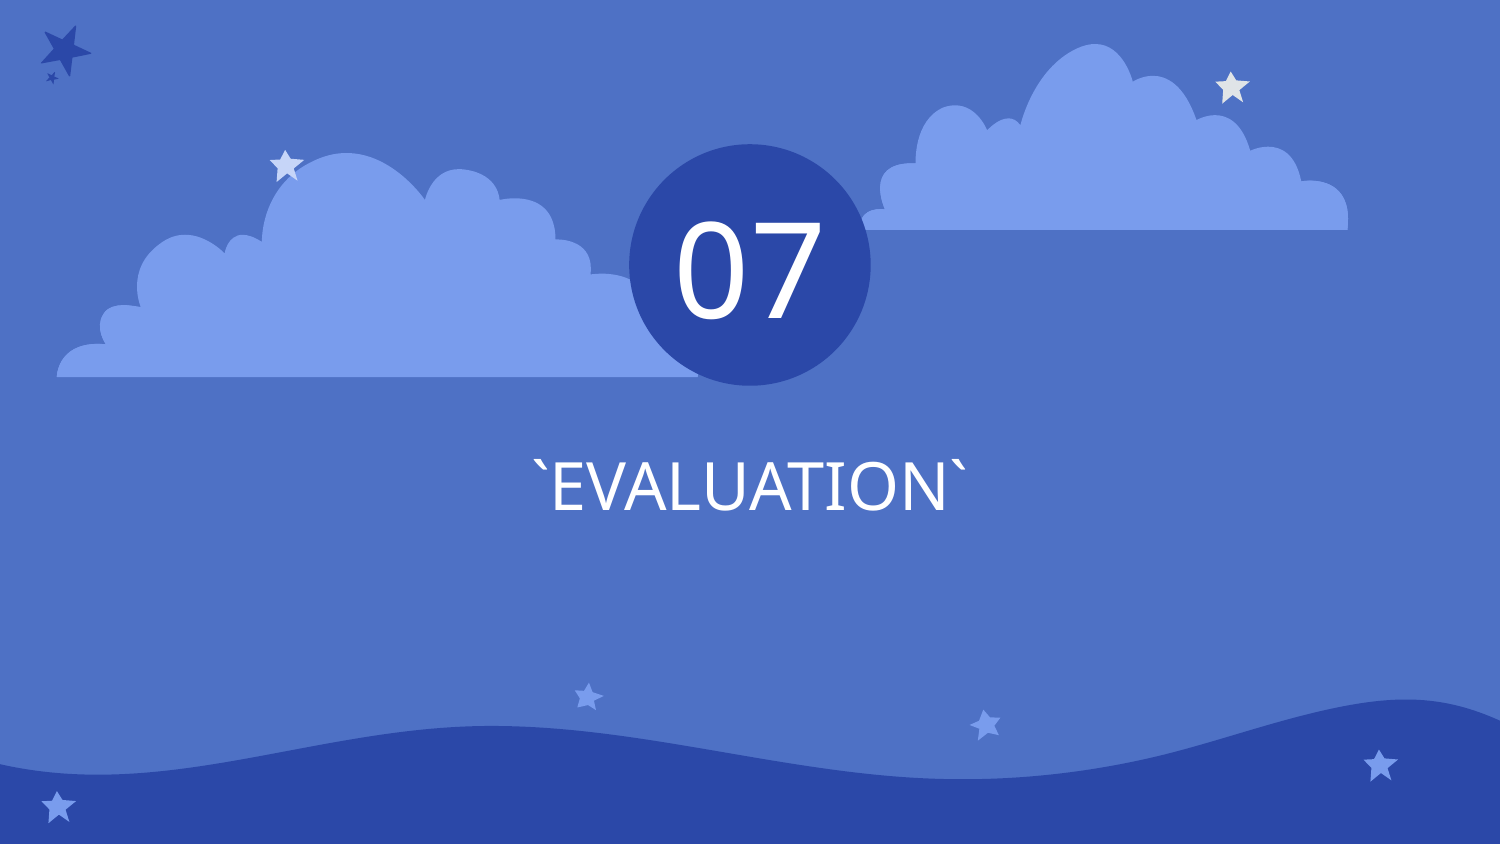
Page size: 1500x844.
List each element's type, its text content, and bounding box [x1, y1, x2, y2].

text_box [658, 144, 842, 186]
text_box [969, 709, 1001, 741]
title `EVALUATION` [295, 400, 1205, 539]
text_box [574, 682, 604, 711]
text_box [658, 344, 842, 386]
title 07 [589, 186, 911, 344]
